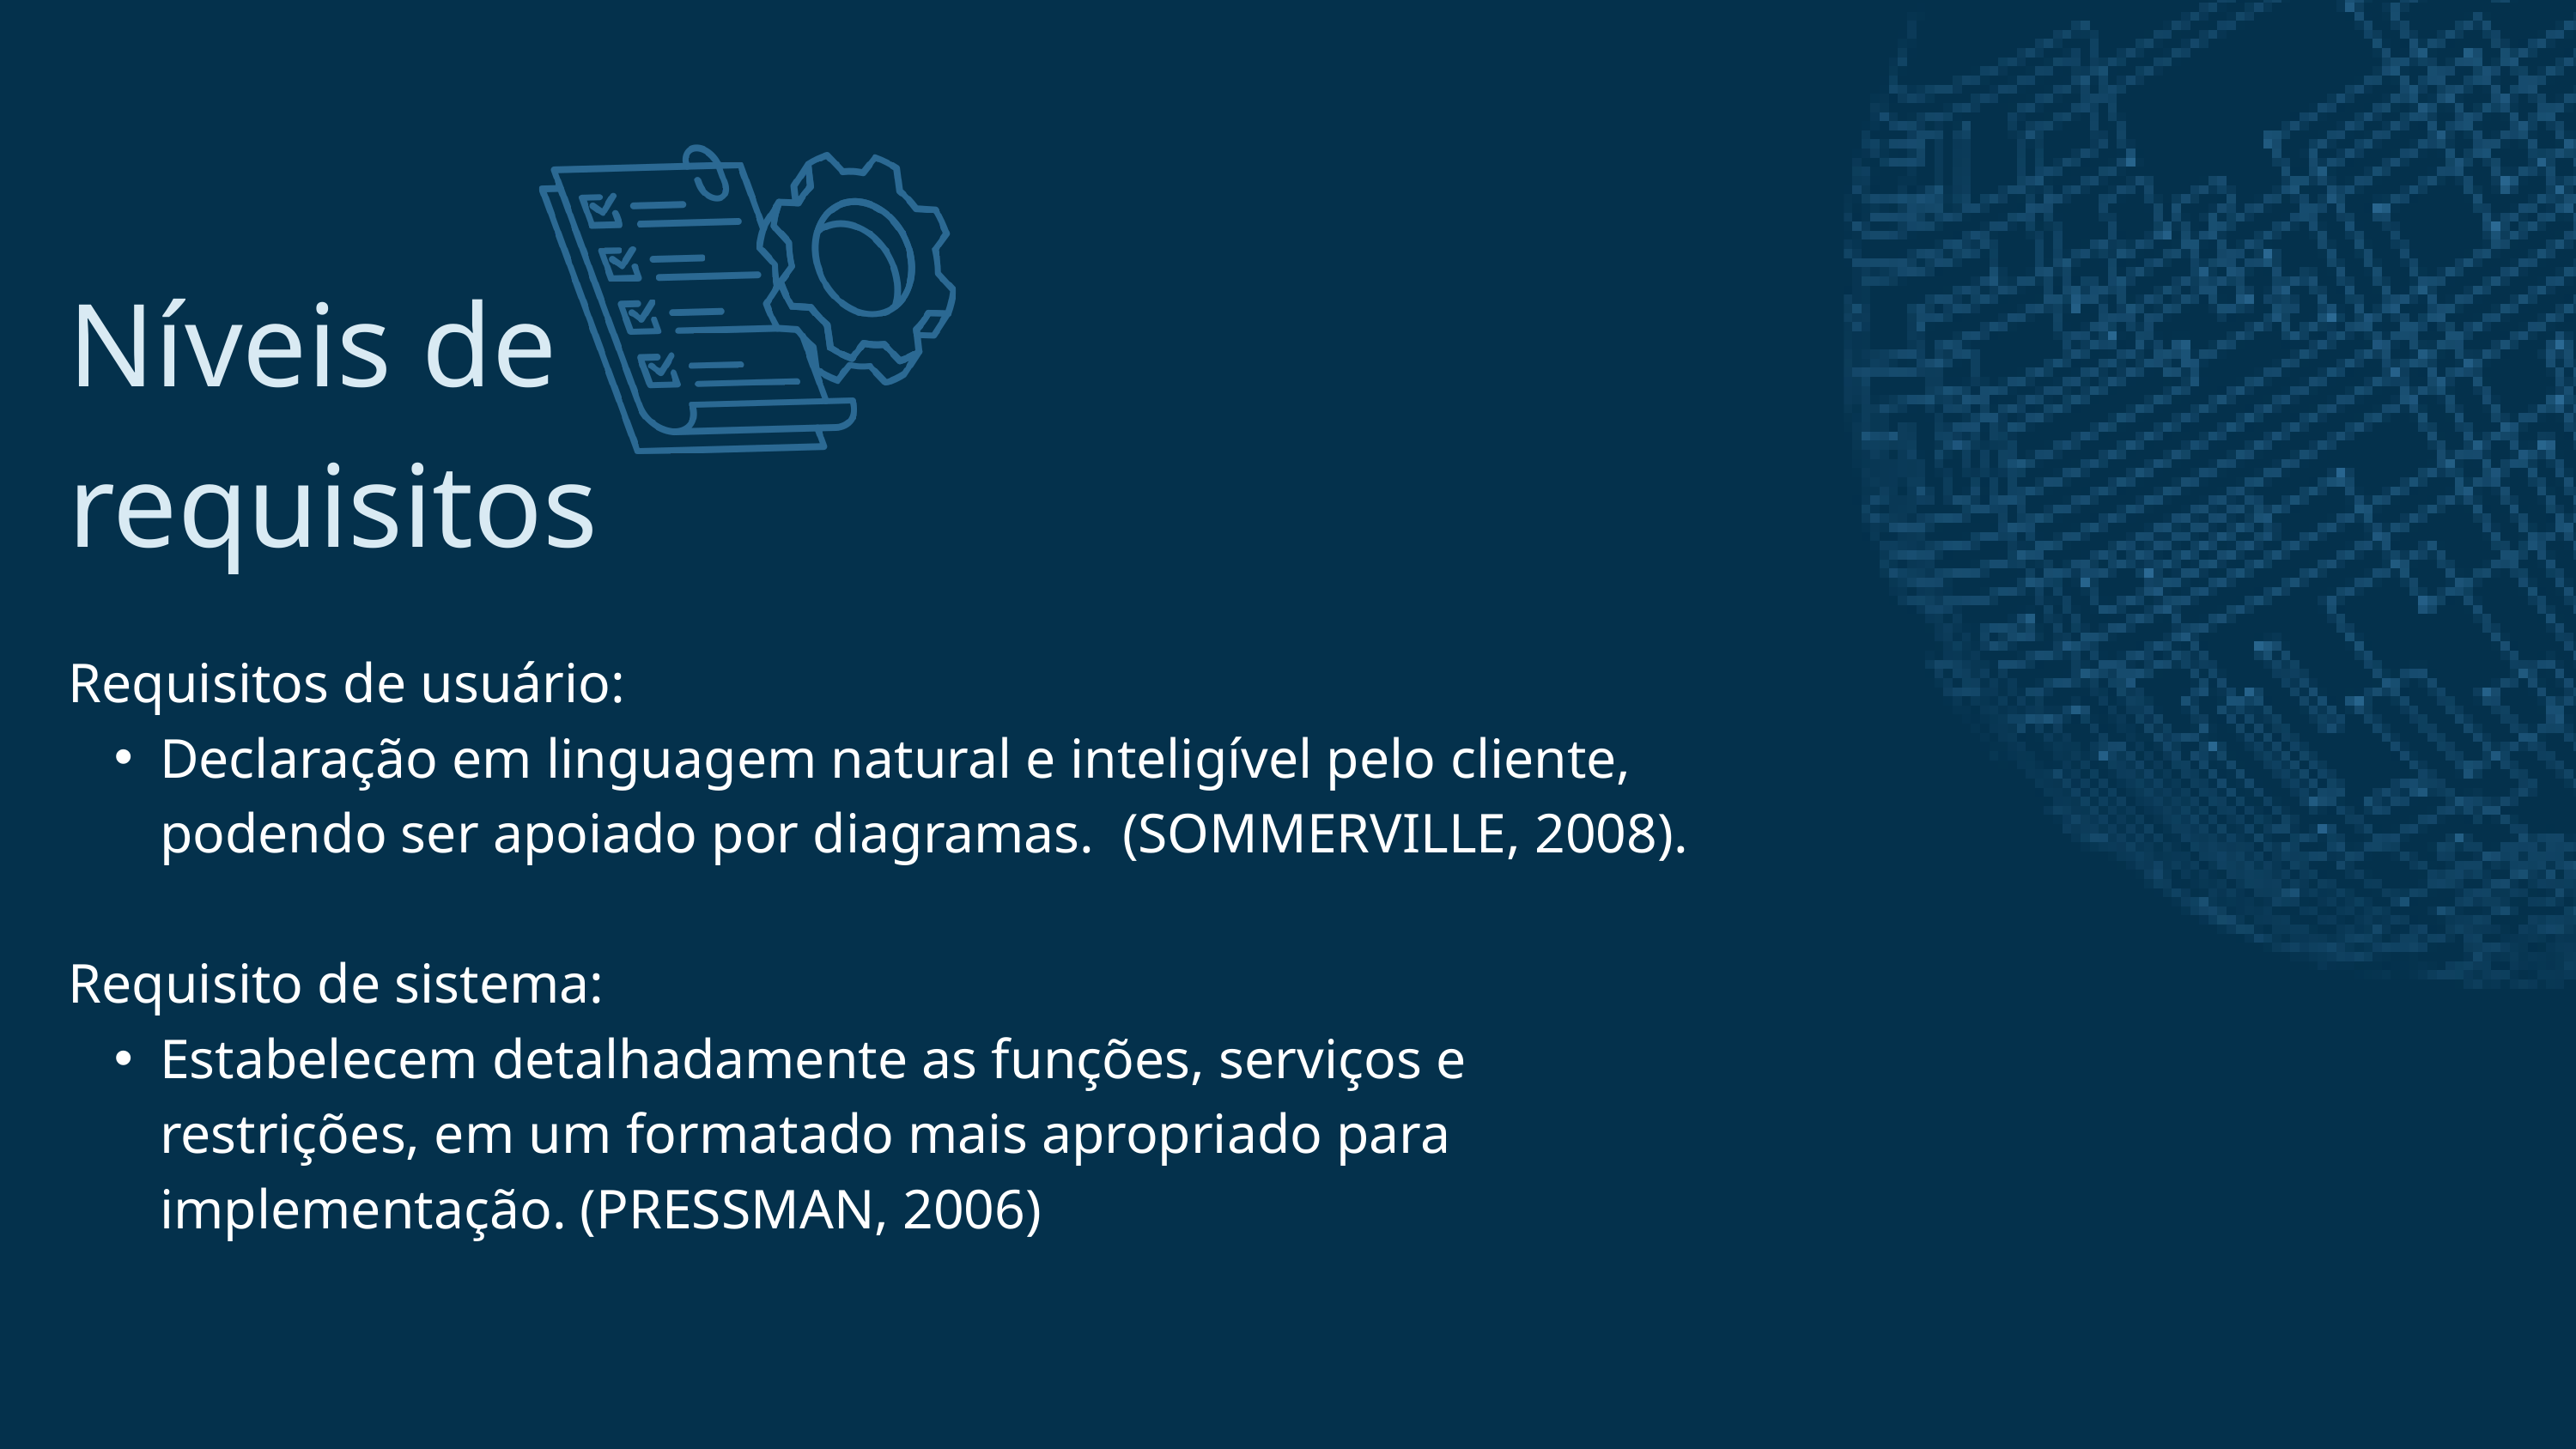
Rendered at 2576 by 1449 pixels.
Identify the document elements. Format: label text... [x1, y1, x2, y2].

text_box Requisitos de usuário: Declaração em linguagem natural e inteligível pelo cliente, podendo ser apoiado por diagramas. (SOMMERVILLE, 2008). Requisito de sistema: Estabelecem detalhadamente as funções, serviços e restrições, em um formatado mais apropriado para implementação. (PRESSMAN, 2006) [68, 638, 1728, 1240]
text_box Níveis de requisitos [68, 249, 636, 571]
text_box [1844, 0, 2576, 989]
text_box [538, 144, 957, 454]
